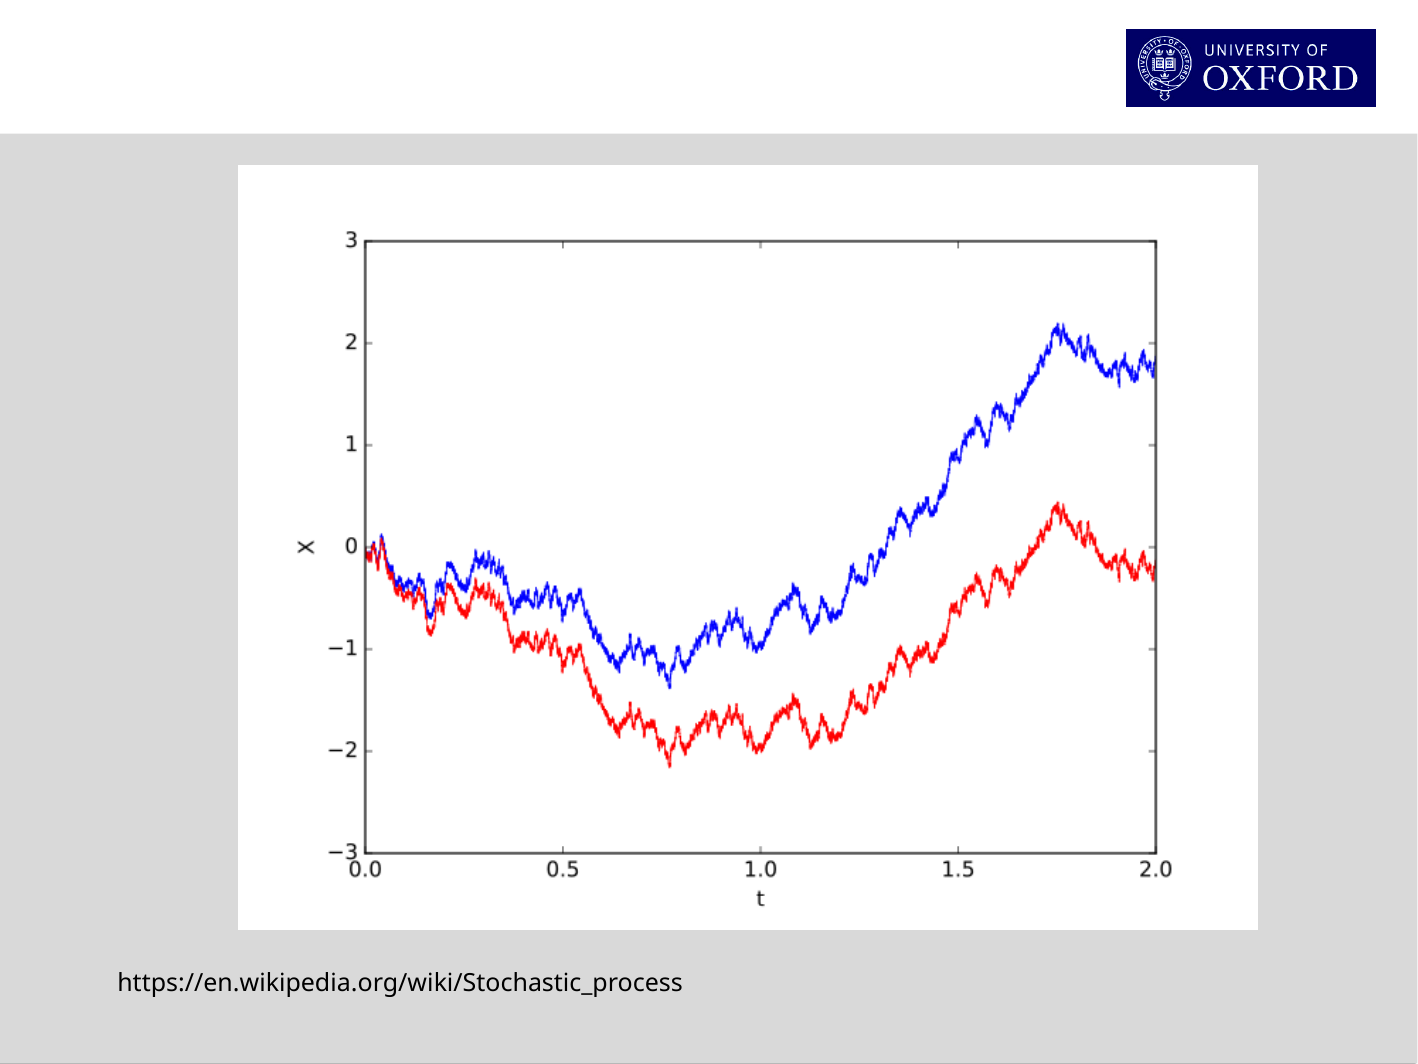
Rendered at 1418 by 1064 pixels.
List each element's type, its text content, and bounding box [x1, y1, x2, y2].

picture [238, 165, 1259, 930]
picture [1126, 29, 1376, 107]
text_box https://en.wikipedia.org/wiki/Stochastic_process [102, 958, 1064, 1008]
